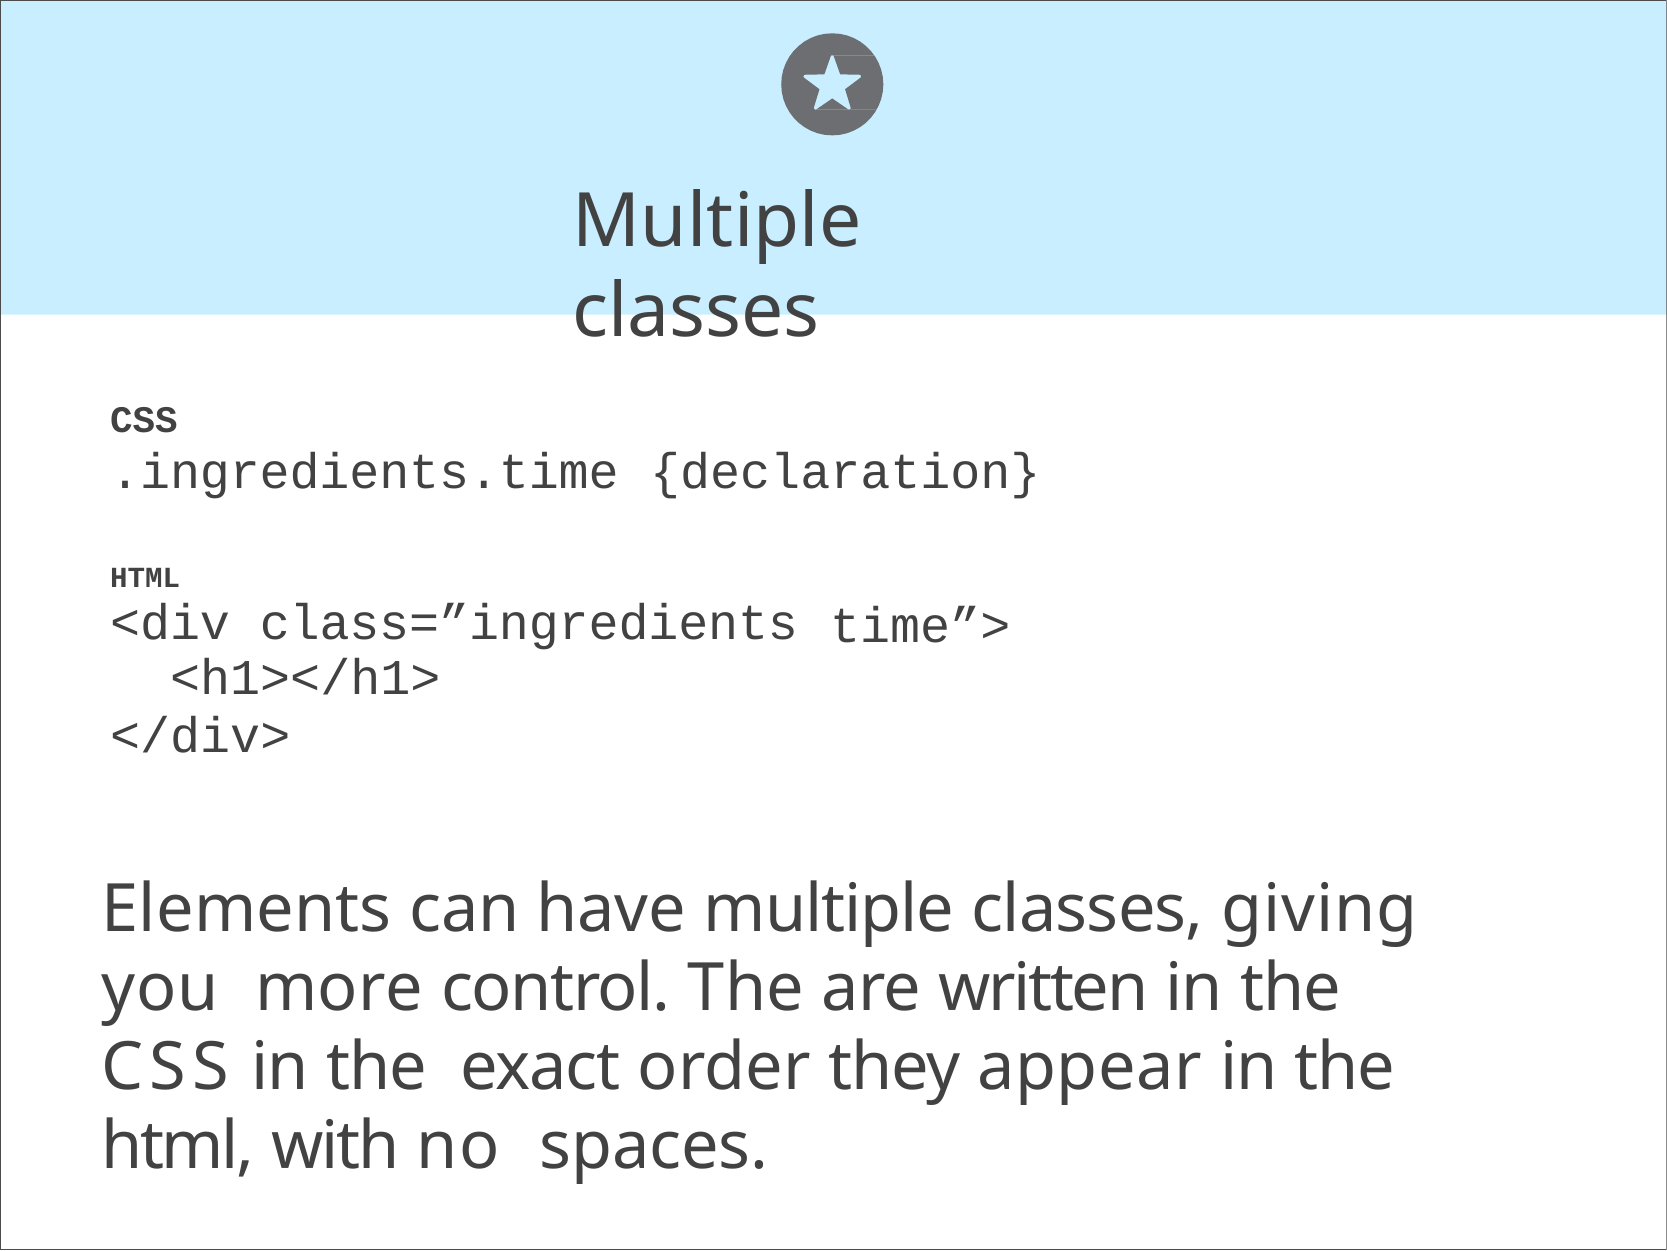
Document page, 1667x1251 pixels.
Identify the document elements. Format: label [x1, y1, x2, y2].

text_box [0, 0, 1667, 1250]
